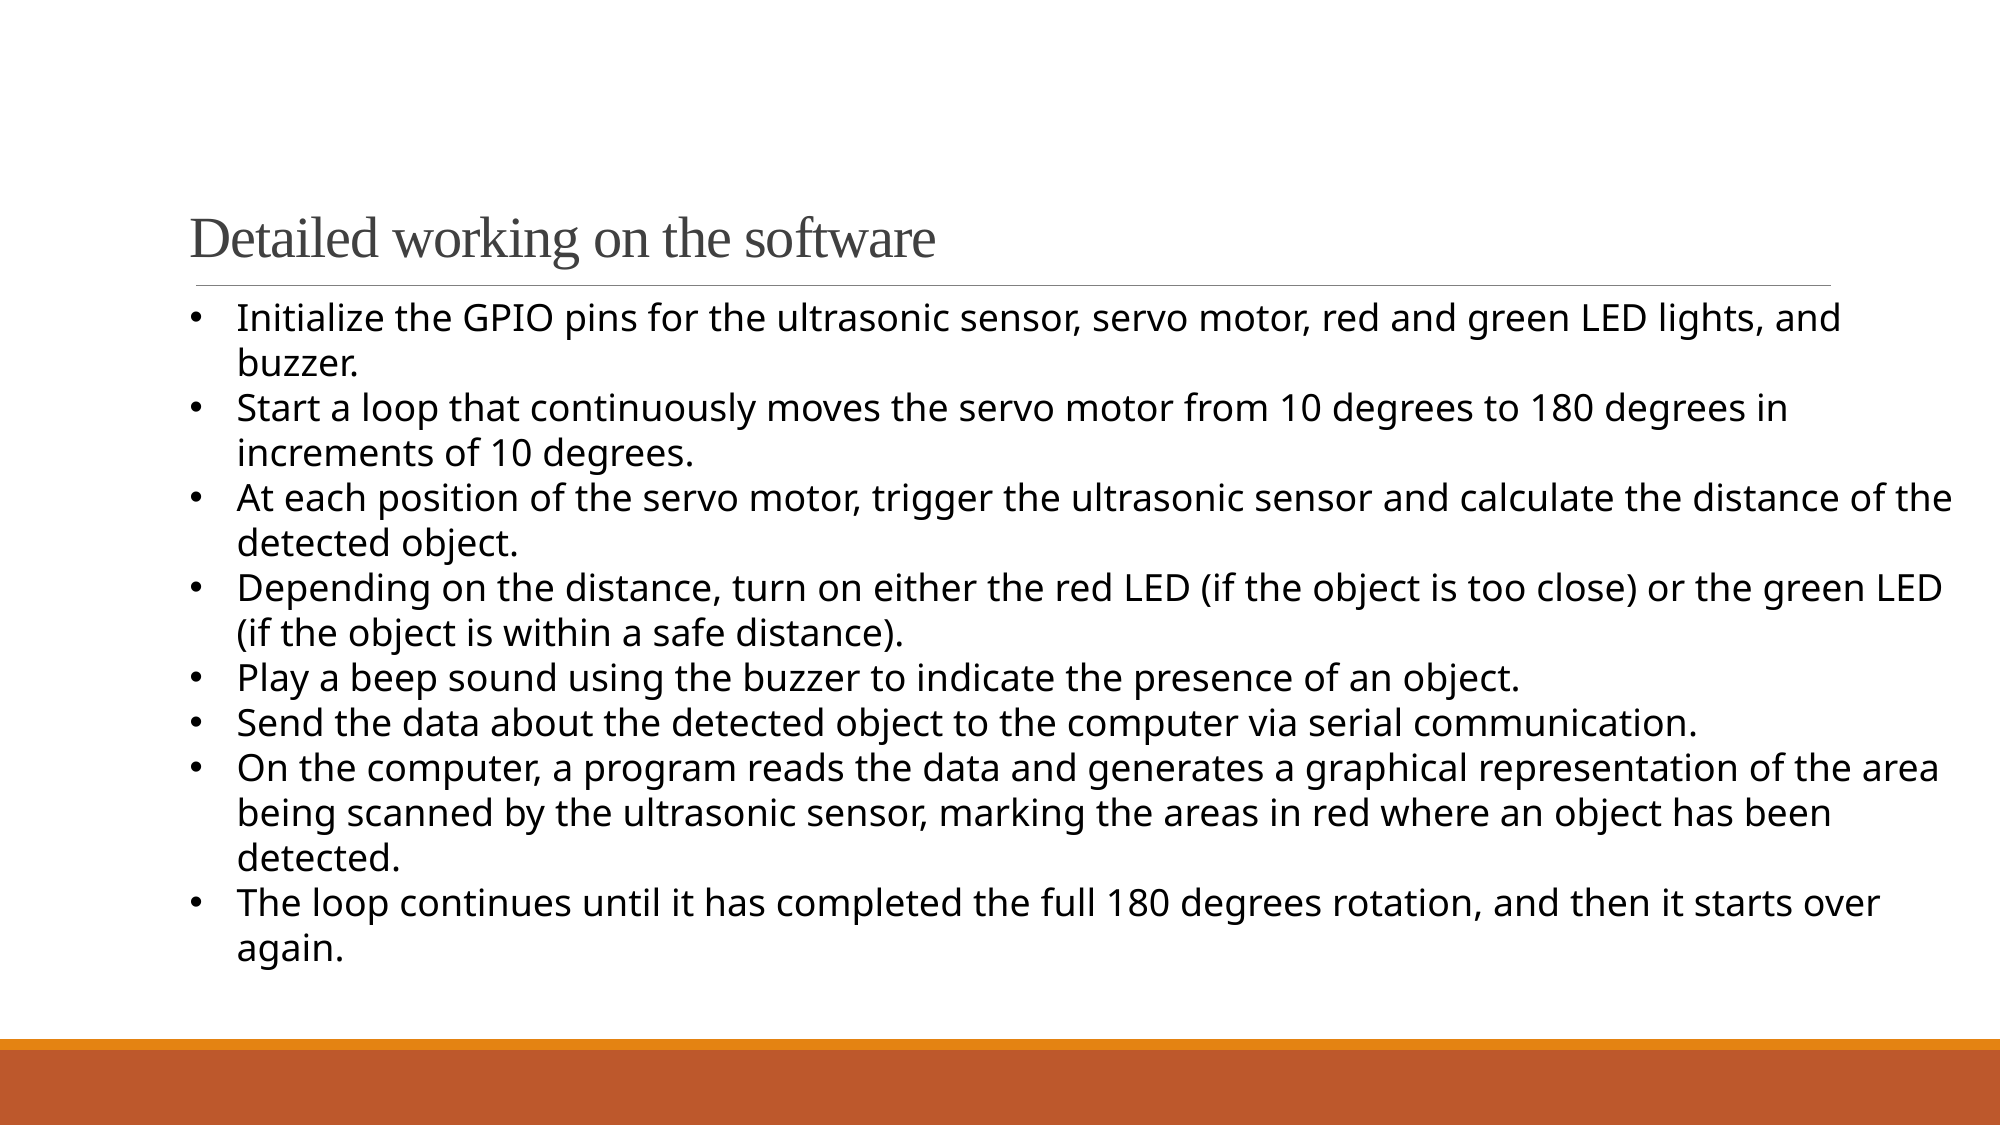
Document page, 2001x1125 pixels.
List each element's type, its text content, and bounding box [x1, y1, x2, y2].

title Detailed working on the software [174, 102, 1825, 241]
text_box Initialize the GPIO pins for the ultrasonic sensor, servo motor, red and green LED lights, and buzzer. Start a loop that continuously moves the servo motor from 10 degrees to 180 degrees in increments of 10 degrees. At each position of the servo motor, trigger the ultrasonic sensor and calculate the distance of the detected object. Depending on the distance, turn on either the red LED (if the object is too close) or the green LED (if the object is within a safe distance). Play a beep sound using the buzzer to indicate the presence of an object. Send the data about the detected object to the computer via serial communication. On the computer, a program reads the data and generates a graphical representation of the area being scanned by the ultrasonic sensor, marking the areas in red where an object has been detected. The loop continues until it has completed the full 180 degrees rotation, and then it starts over again. [174, 241, 1983, 1067]
